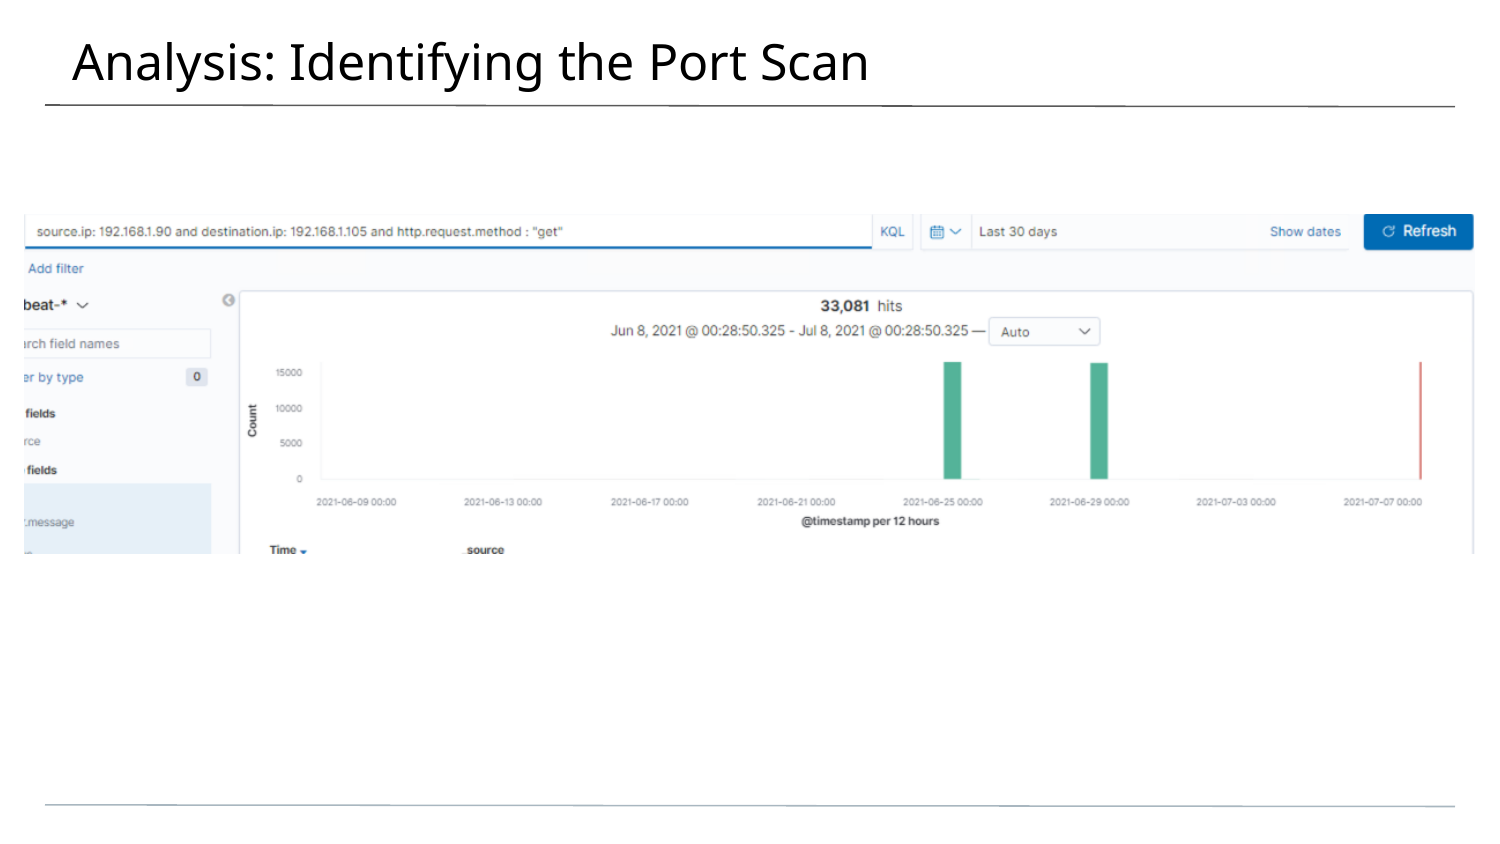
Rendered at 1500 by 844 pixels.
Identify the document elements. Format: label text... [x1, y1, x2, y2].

title Analysis: Identifying the Port Scan [0, 0, 1500, 88]
picture [24, 214, 1476, 555]
